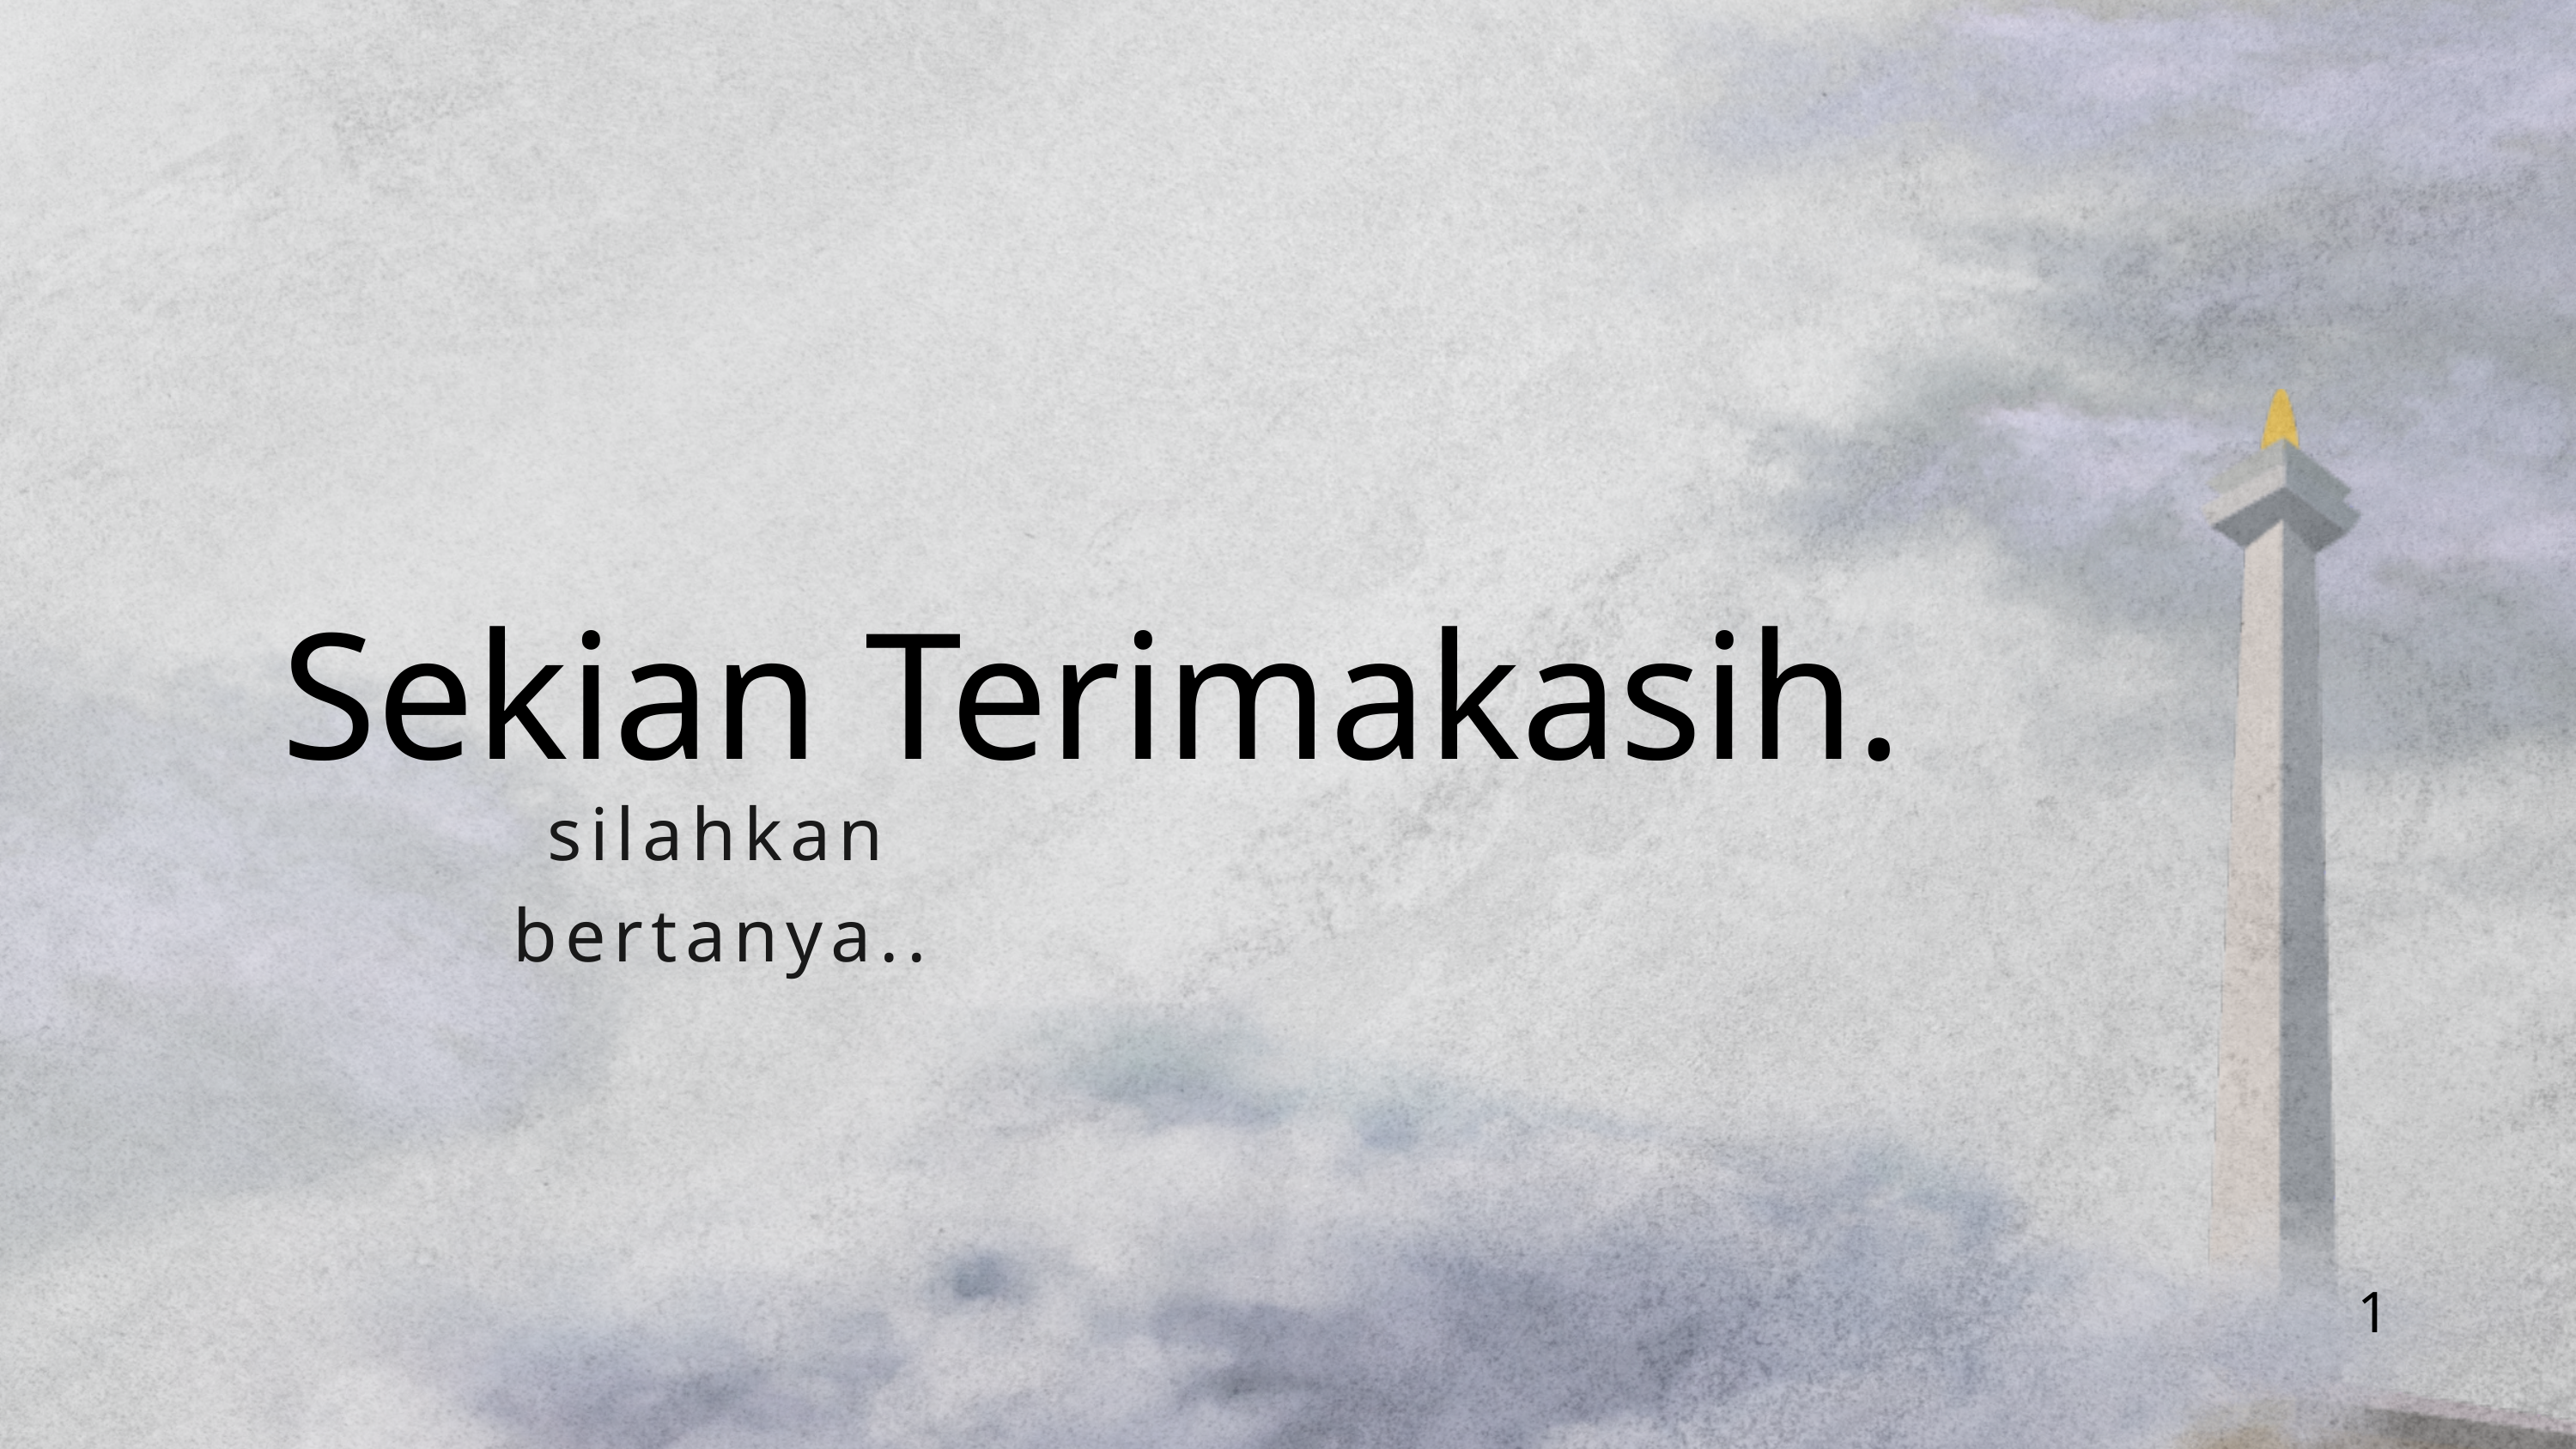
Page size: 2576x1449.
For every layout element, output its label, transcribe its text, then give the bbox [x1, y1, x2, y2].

text_box 1 [2357, 1264, 2379, 1344]
text_box [0, 0, 2576, 1449]
text_box Sekian Terimakasih. [281, 549, 2087, 794]
text_box silahkan bertanya.. [337, 773, 1103, 977]
